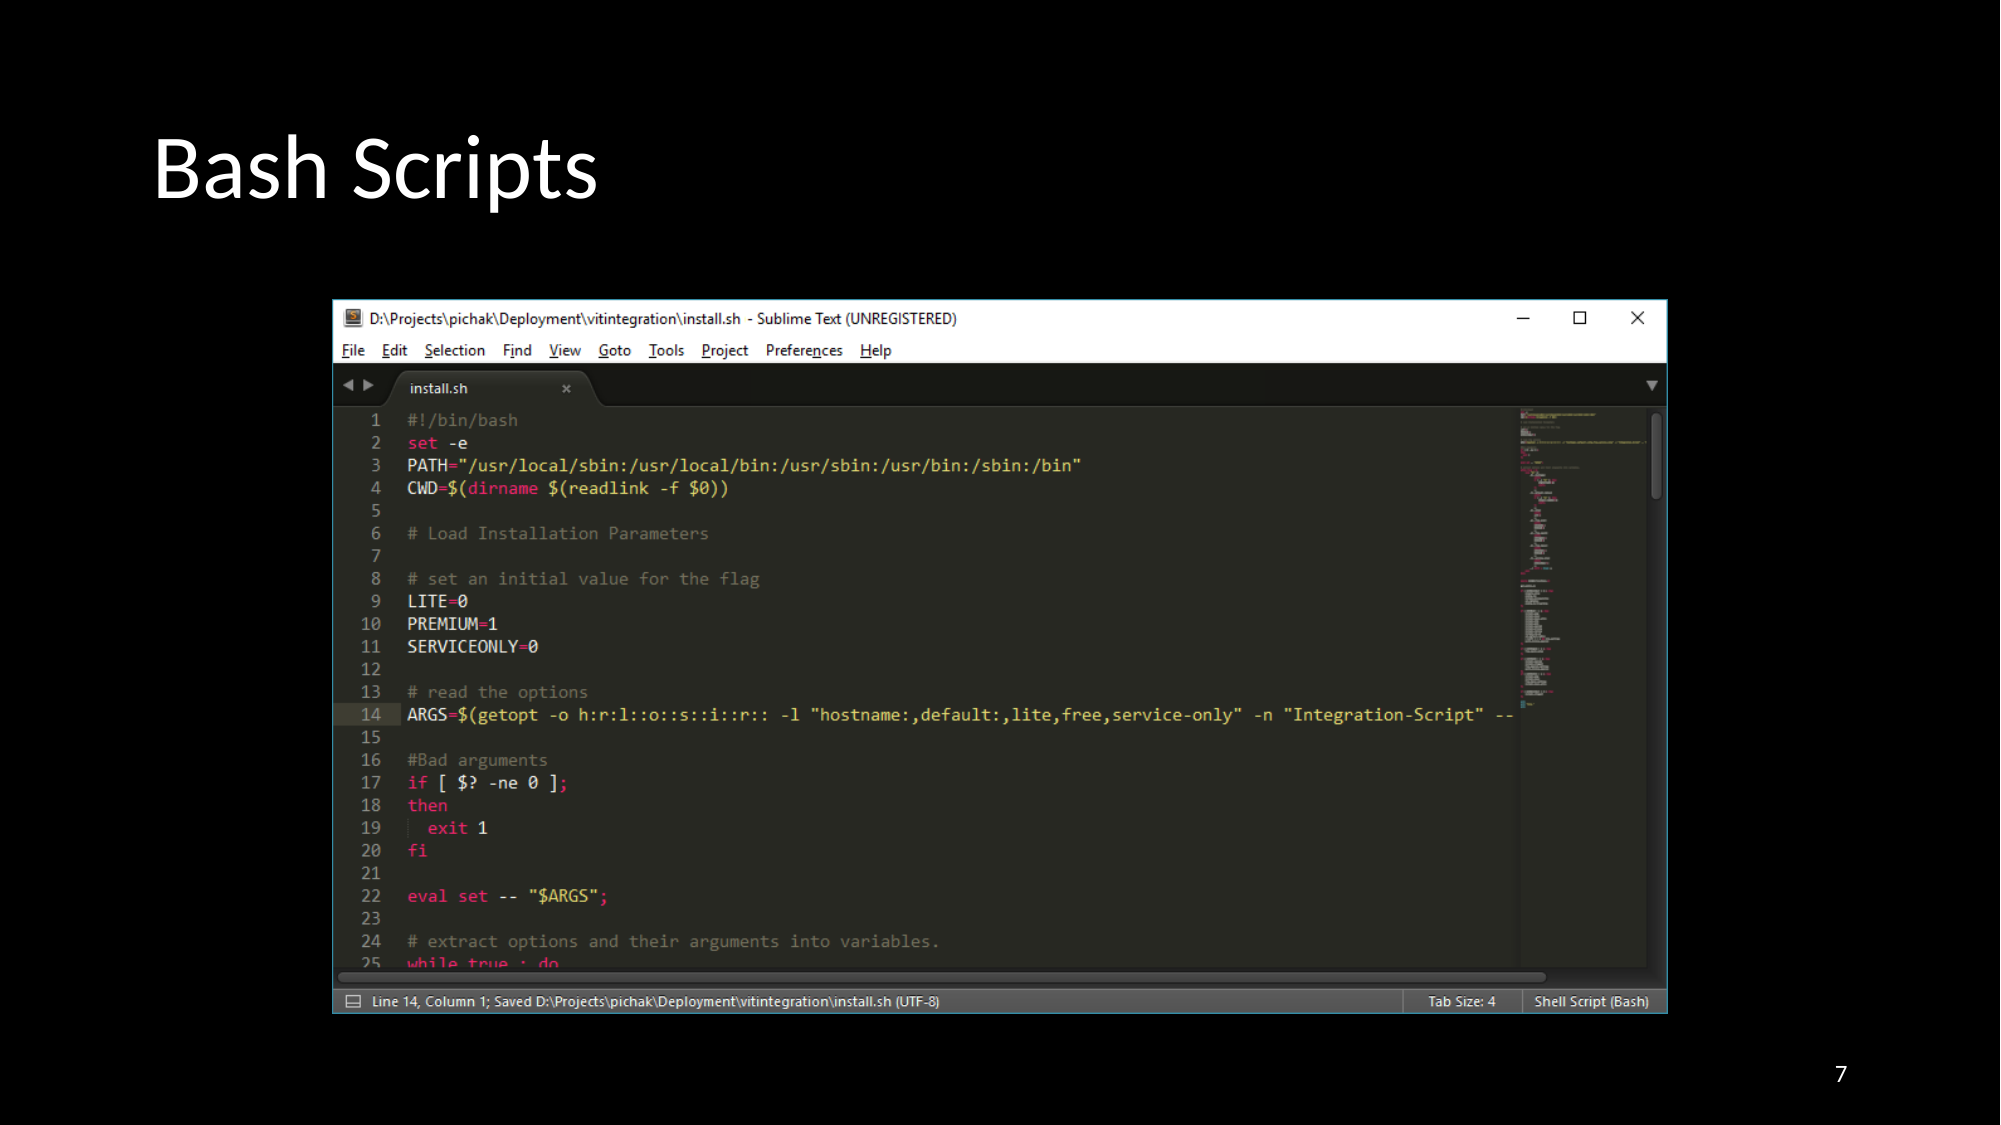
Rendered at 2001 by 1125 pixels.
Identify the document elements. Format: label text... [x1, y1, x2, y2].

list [332, 299, 1668, 1014]
title Bash Scripts [137, 59, 1863, 278]
slide_number 7 [1412, 1042, 1863, 1103]
